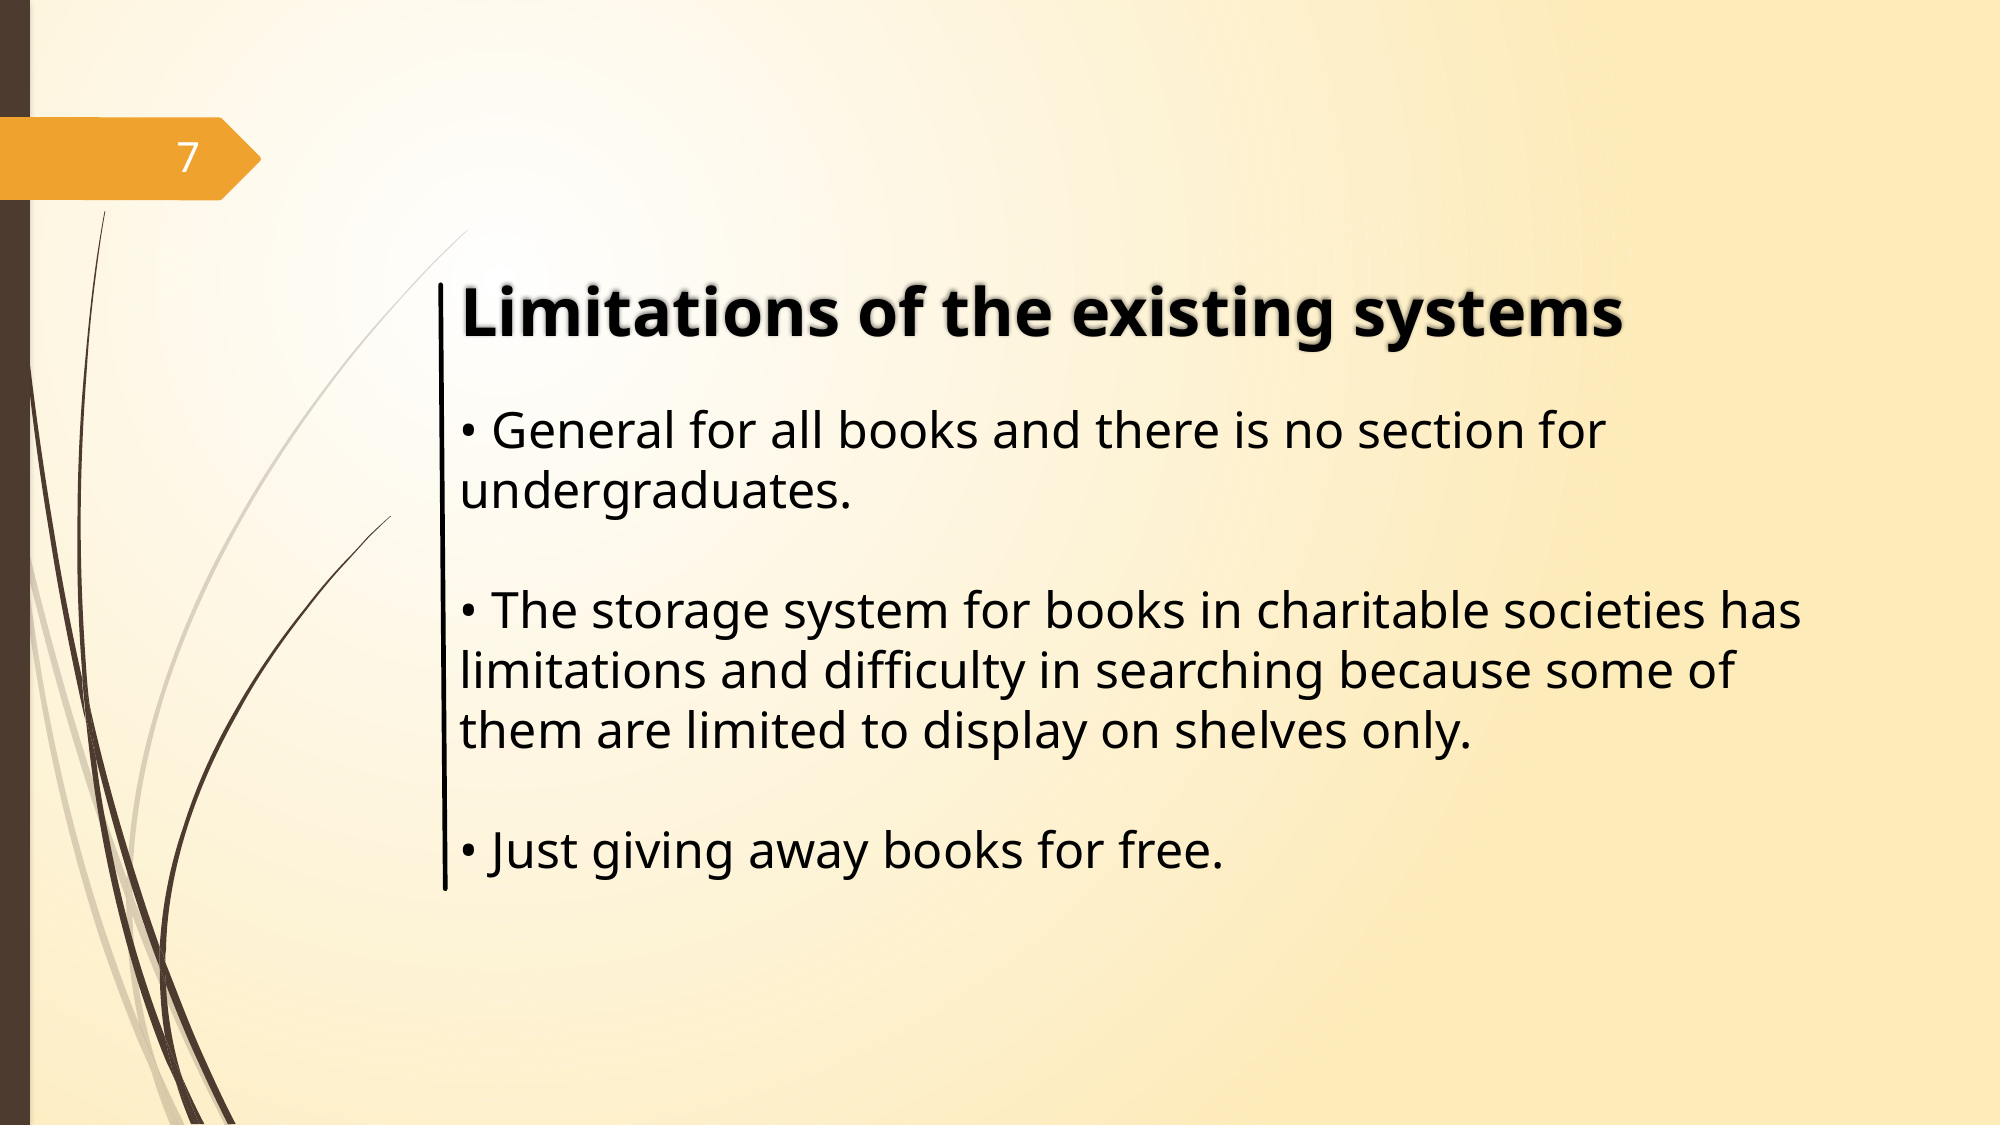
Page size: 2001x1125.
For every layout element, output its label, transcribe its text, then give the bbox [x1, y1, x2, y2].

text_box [440, 284, 446, 889]
text_box • General for all books and there is no section for undergraduates. • The storage system for books in charitable societies has limitations and difficulty in searching because some of them are limited to display on shelves only. • Just giving away books for free. [451, 391, 1851, 887]
text_box Limitations of the existing systems [445, 262, 1851, 348]
slide_number 7 [87, 129, 216, 190]
